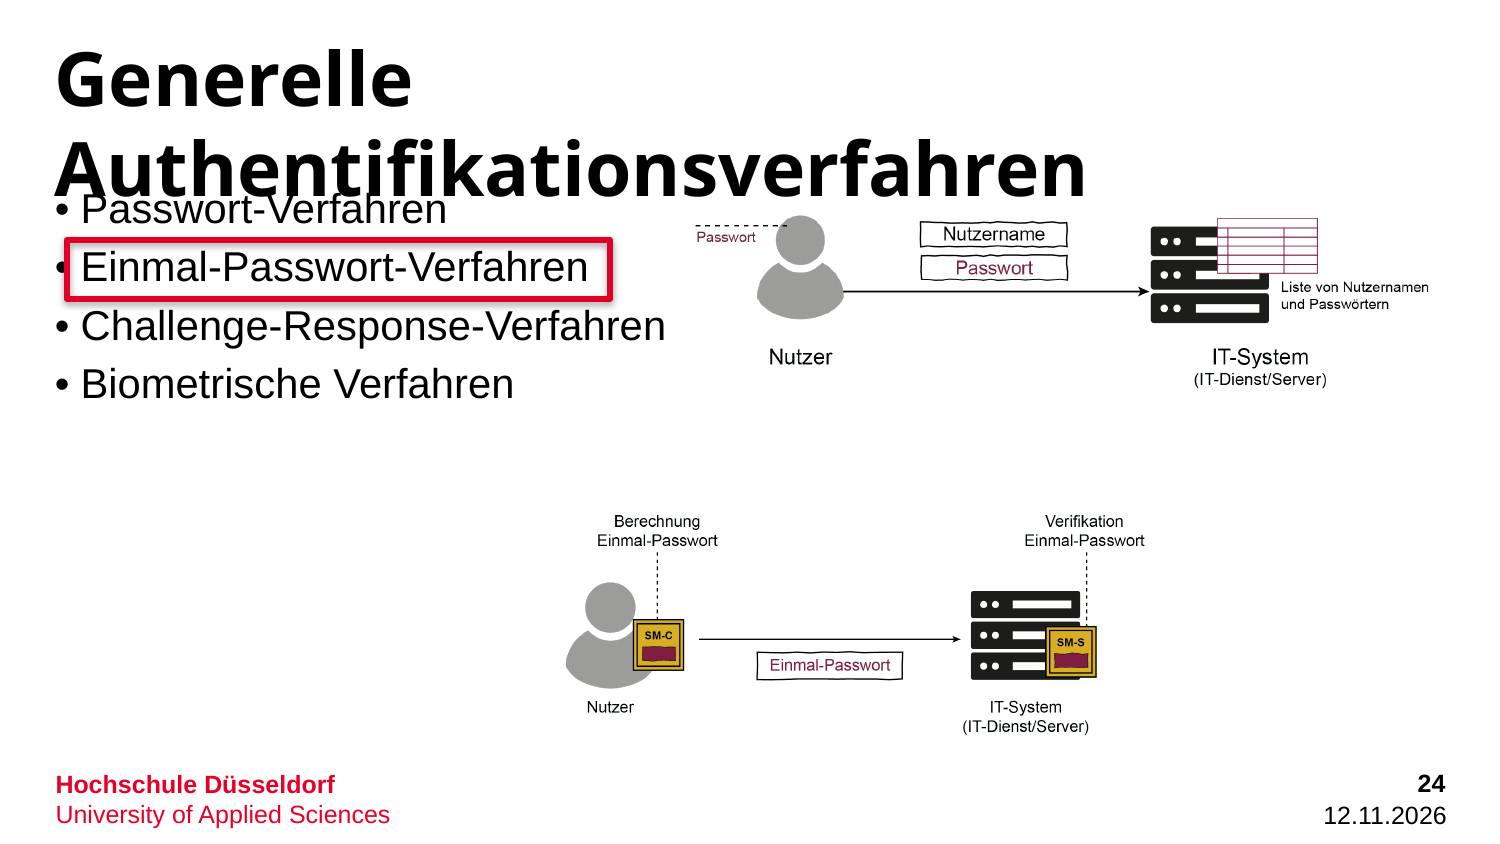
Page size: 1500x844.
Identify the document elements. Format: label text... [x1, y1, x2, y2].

picture [690, 184, 1434, 402]
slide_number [1305, 785, 1463, 844]
picture [554, 505, 1156, 741]
slide_number 24 [1283, 759, 1461, 815]
title Generelle Authentifikationsverfahren [39, 24, 1461, 160]
text_box [66, 239, 611, 300]
list • Passwort-Verfahren • Einmal-Passwort-Verfahren • Challenge-Response-Verfahren • Biometrische Verfahren [39, 174, 1461, 745]
